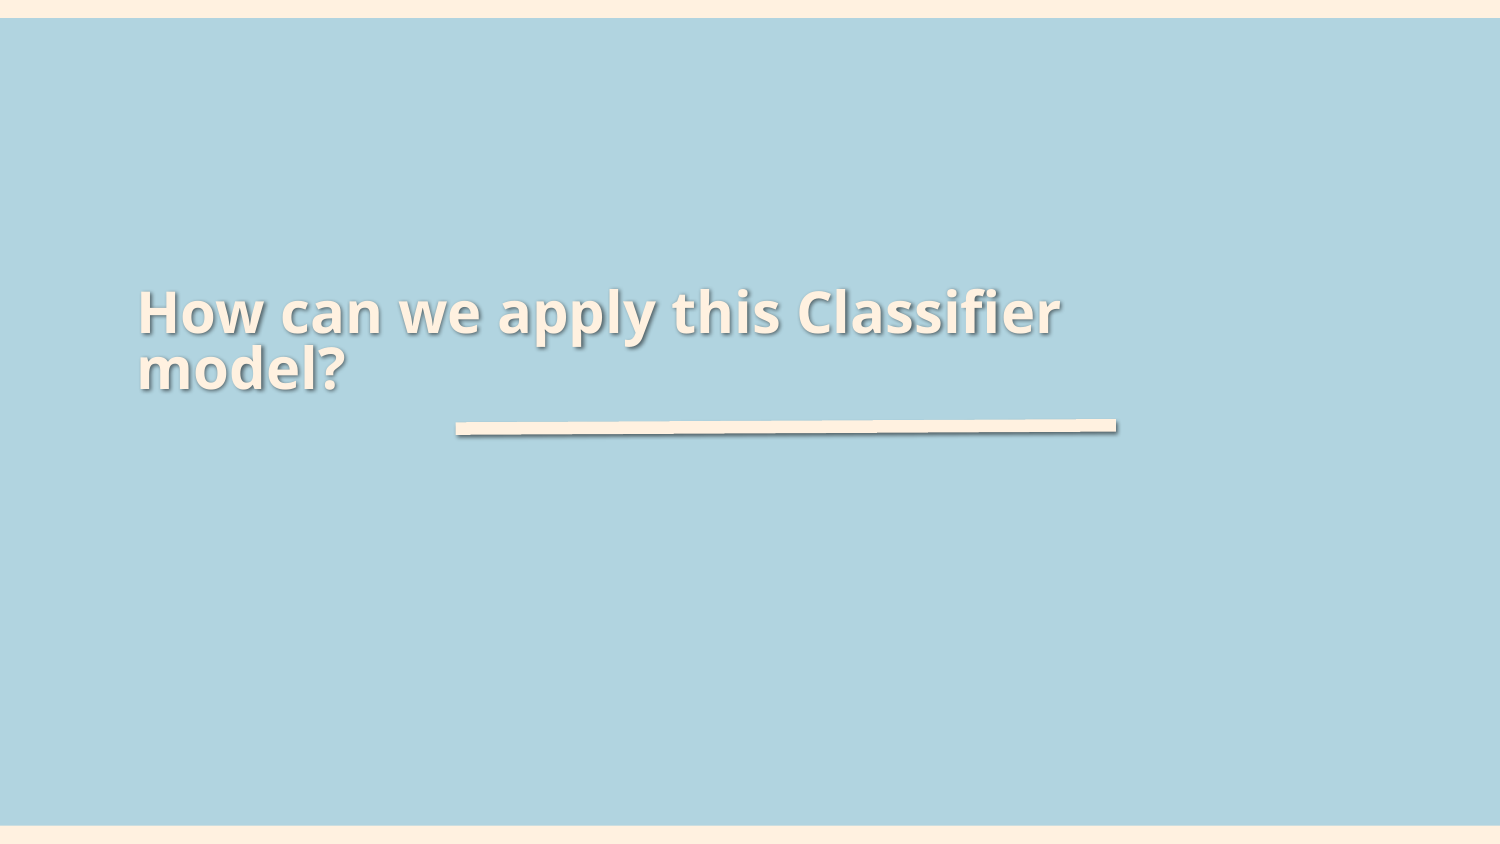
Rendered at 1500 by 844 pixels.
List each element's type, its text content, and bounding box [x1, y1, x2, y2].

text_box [455, 425, 1117, 429]
title How can we apply this Classifier model? [121, 250, 1287, 416]
